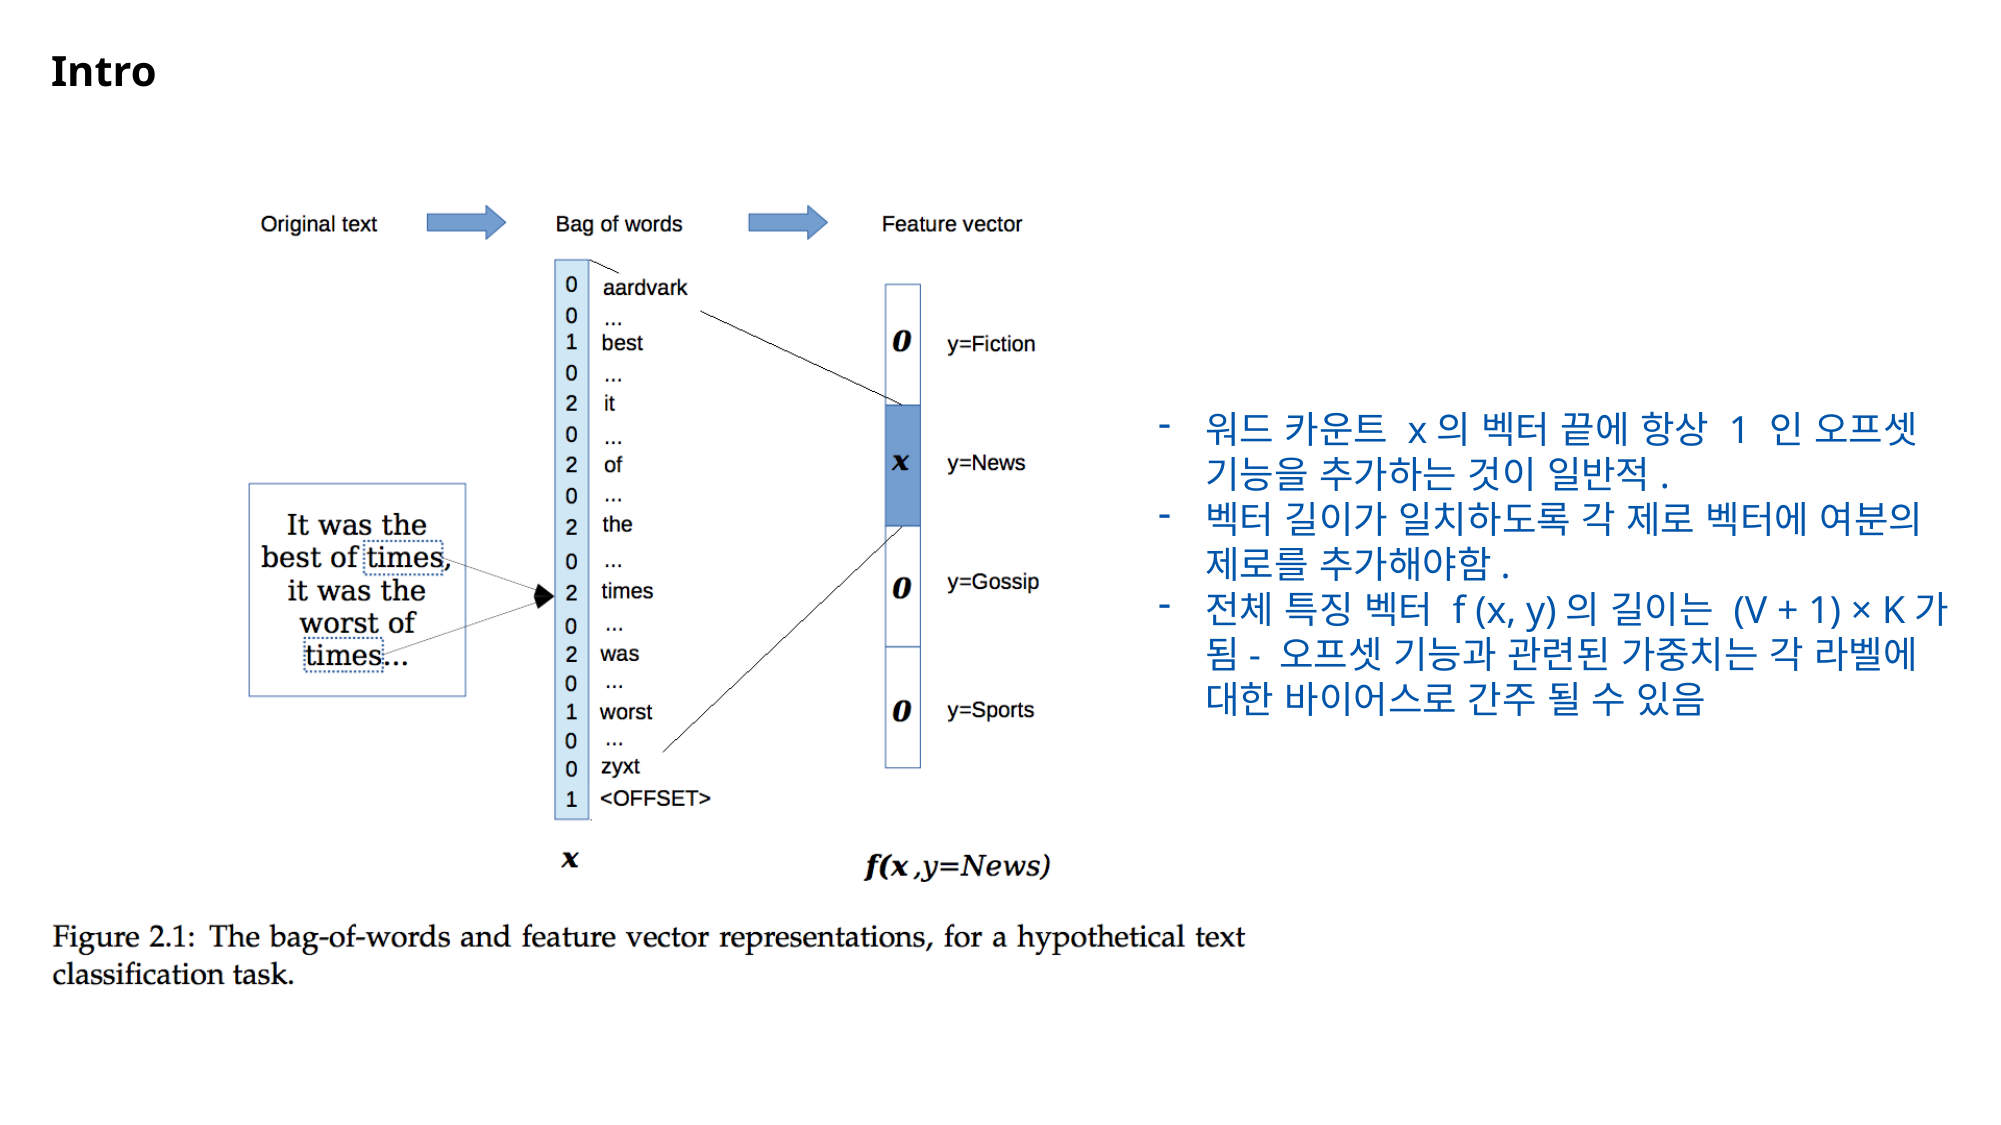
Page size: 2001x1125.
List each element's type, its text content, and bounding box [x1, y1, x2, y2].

text_box 워드 카운트 x의 벡터 끝에 항상 1 인 오프셋 기능을 추가하는 것이 일반적. 벡터 길이가 일치하도록 각 제로 벡터에 여분의 제로를 추가해야함. 전체 특징 벡터 f (x, y)의 길이는 (V + 1) × K가 됨- 오프셋 기능과 관련된 가중치는 각 라벨에 대한 바이어스로 간주 될 수 있음 [1316, 398, 1969, 774]
title Intro [36, 41, 261, 104]
picture [36, 146, 1316, 1030]
